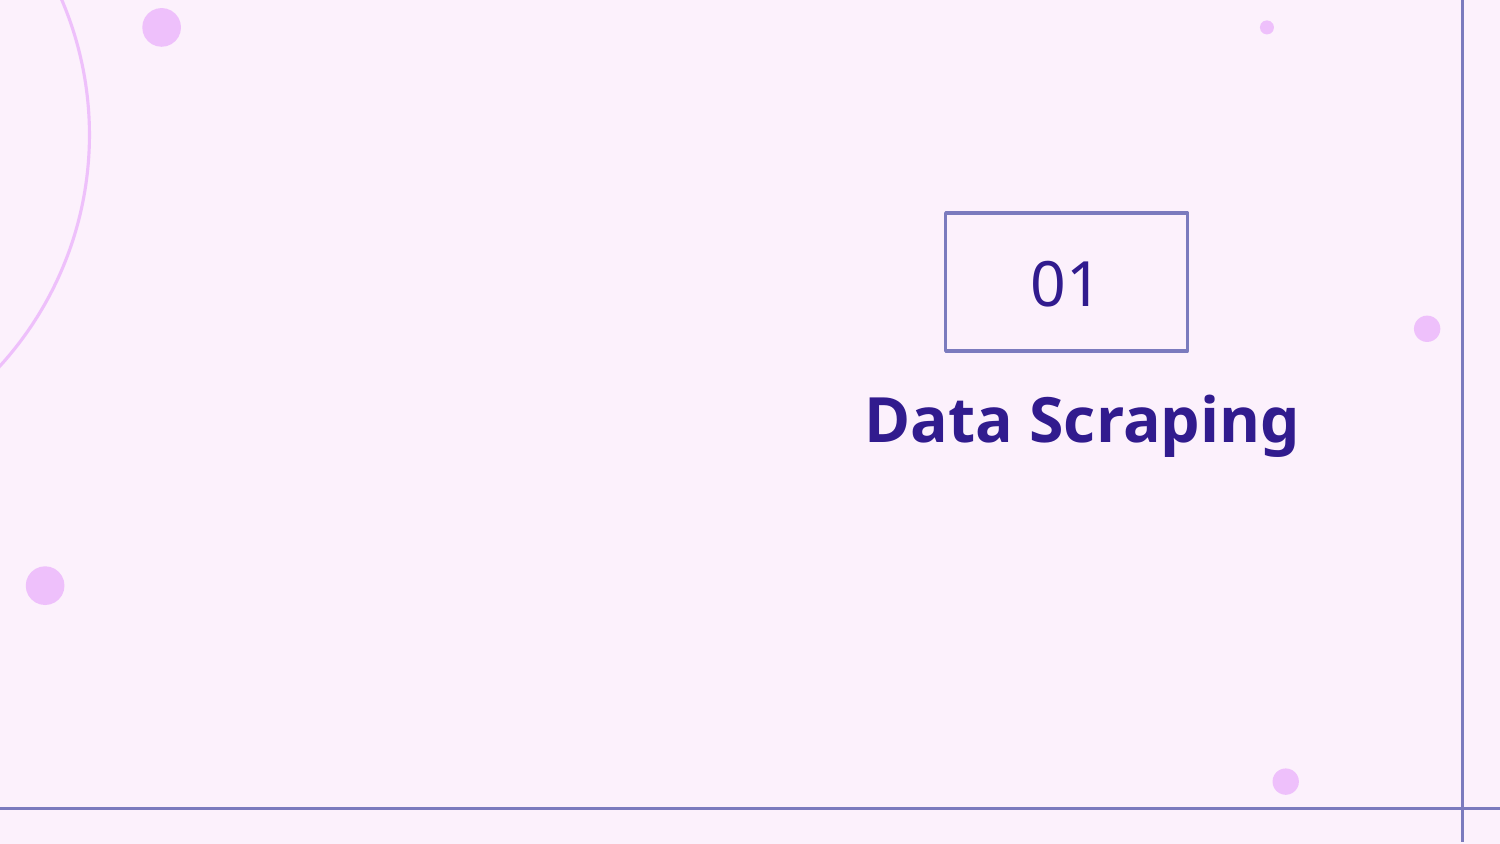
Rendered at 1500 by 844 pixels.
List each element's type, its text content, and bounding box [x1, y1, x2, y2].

title 01 [944, 211, 1189, 353]
title Data Scraping [766, 364, 1399, 588]
